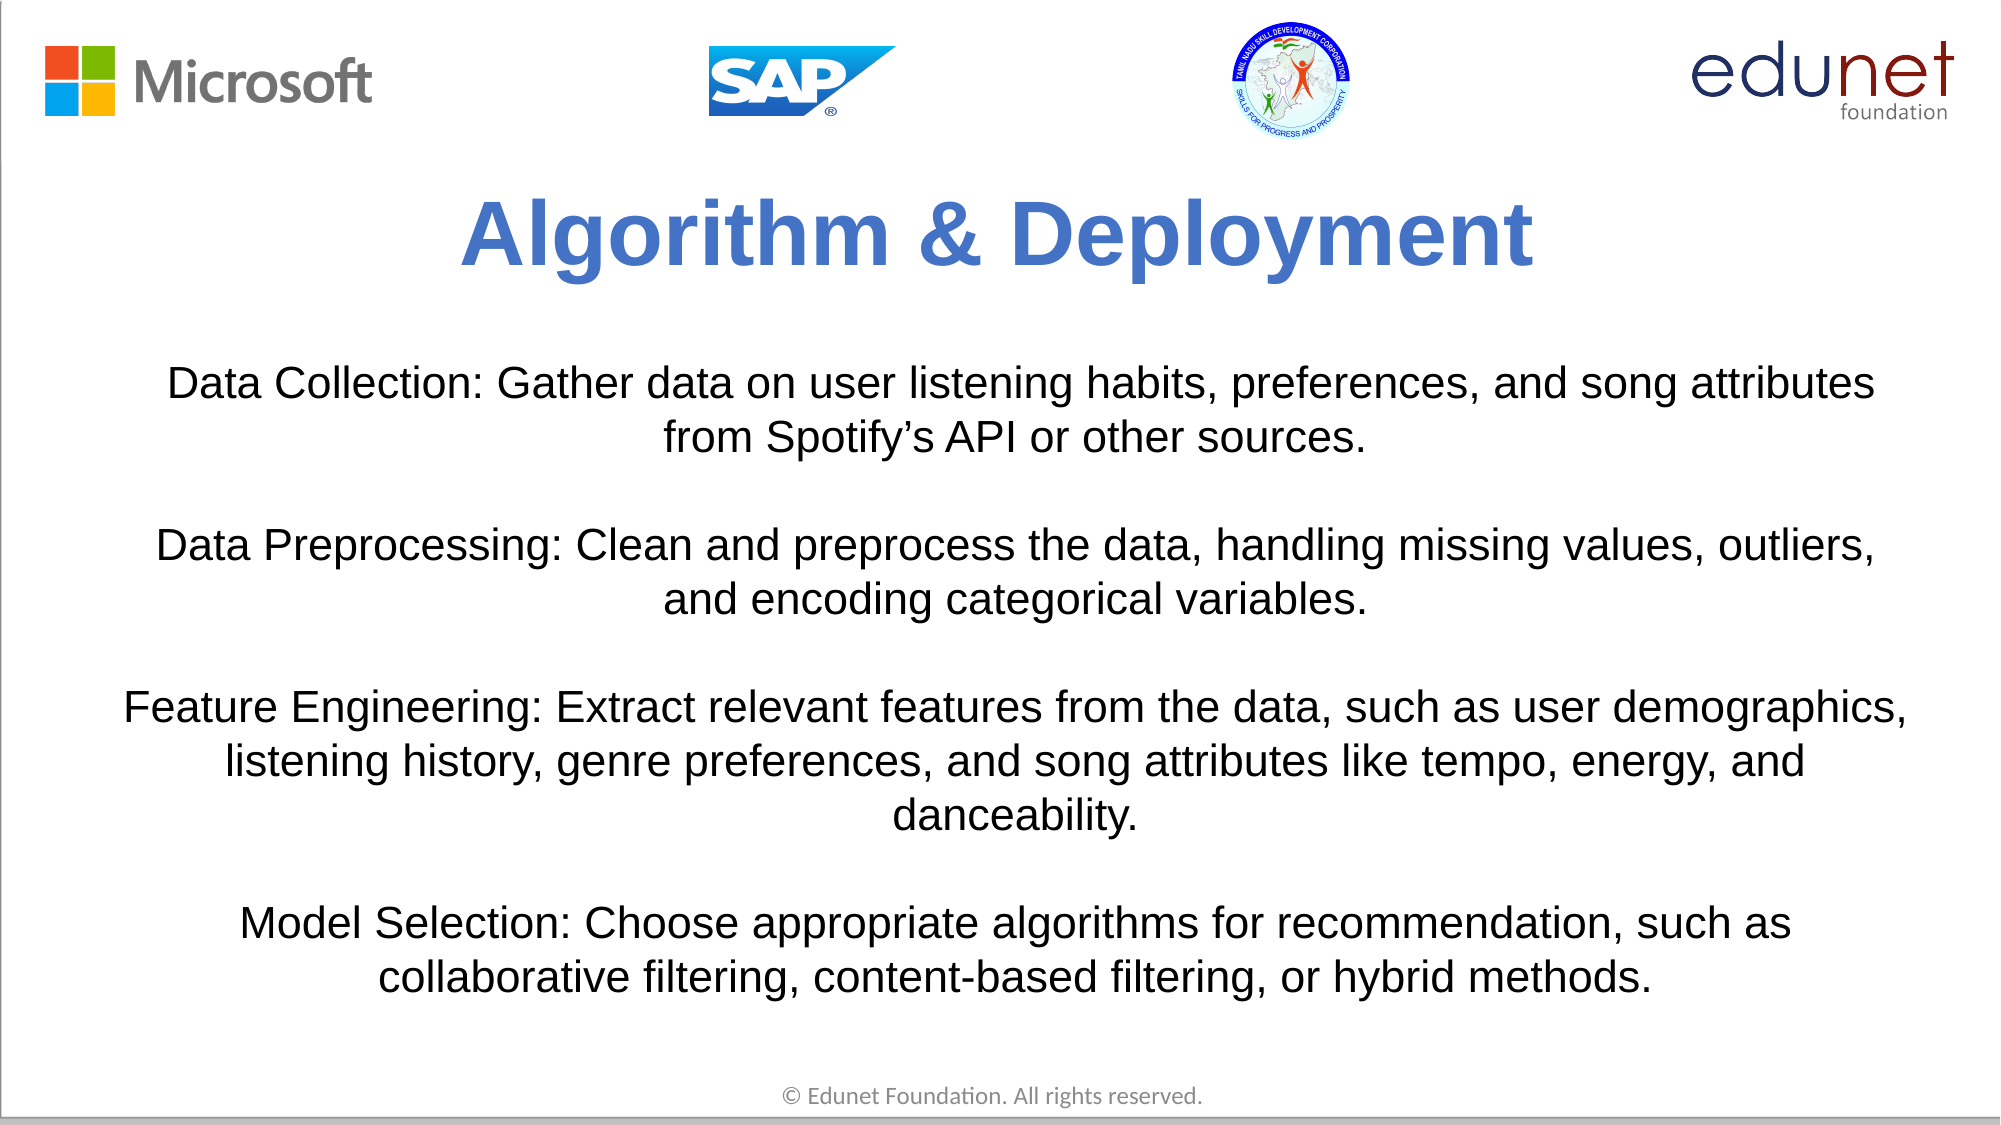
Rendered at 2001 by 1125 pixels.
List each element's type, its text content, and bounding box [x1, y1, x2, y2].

picture [709, 48, 896, 116]
subtitle Data Collection: Gather data on user listening habits, preferences, and song attributes from Spotify’s API or other sources. Data Preprocessing: Clean and preprocess the data, handling missing values, outliers, and encoding categorical variables. Feature Engineering: Extract relevant features from the data, such as user demographics, listening history, genre preferences, and song attributes like tempo, energy, and danceability. Model Selection: Choose appropriate algorithms for recommendation, such as collaborative filtering, content-based filtering, or hybrid methods. [100, 346, 1931, 1010]
title Algorithm & Deployment [247, 158, 1748, 293]
picture [45, 46, 372, 116]
footer © Edunet Foundation. All rights reserved. [655, 1065, 1331, 1125]
picture [1232, 22, 1350, 140]
picture [1686, 37, 1957, 125]
picture [0, 0, 2001, 1125]
